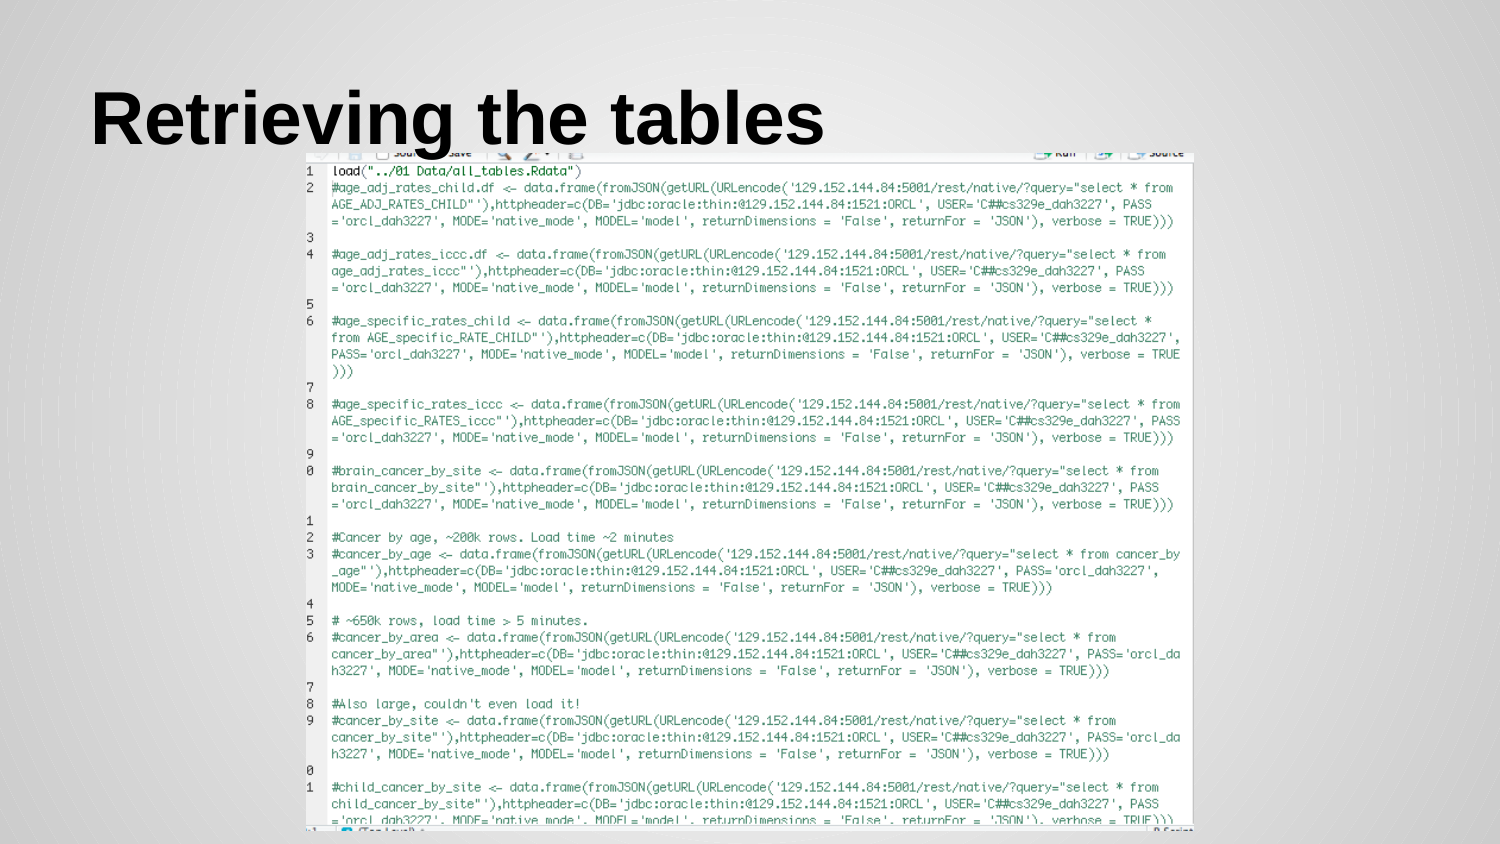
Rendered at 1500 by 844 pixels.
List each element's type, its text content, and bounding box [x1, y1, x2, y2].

title Retrieving the tables [75, 33, 1425, 175]
picture [305, 152, 1194, 831]
